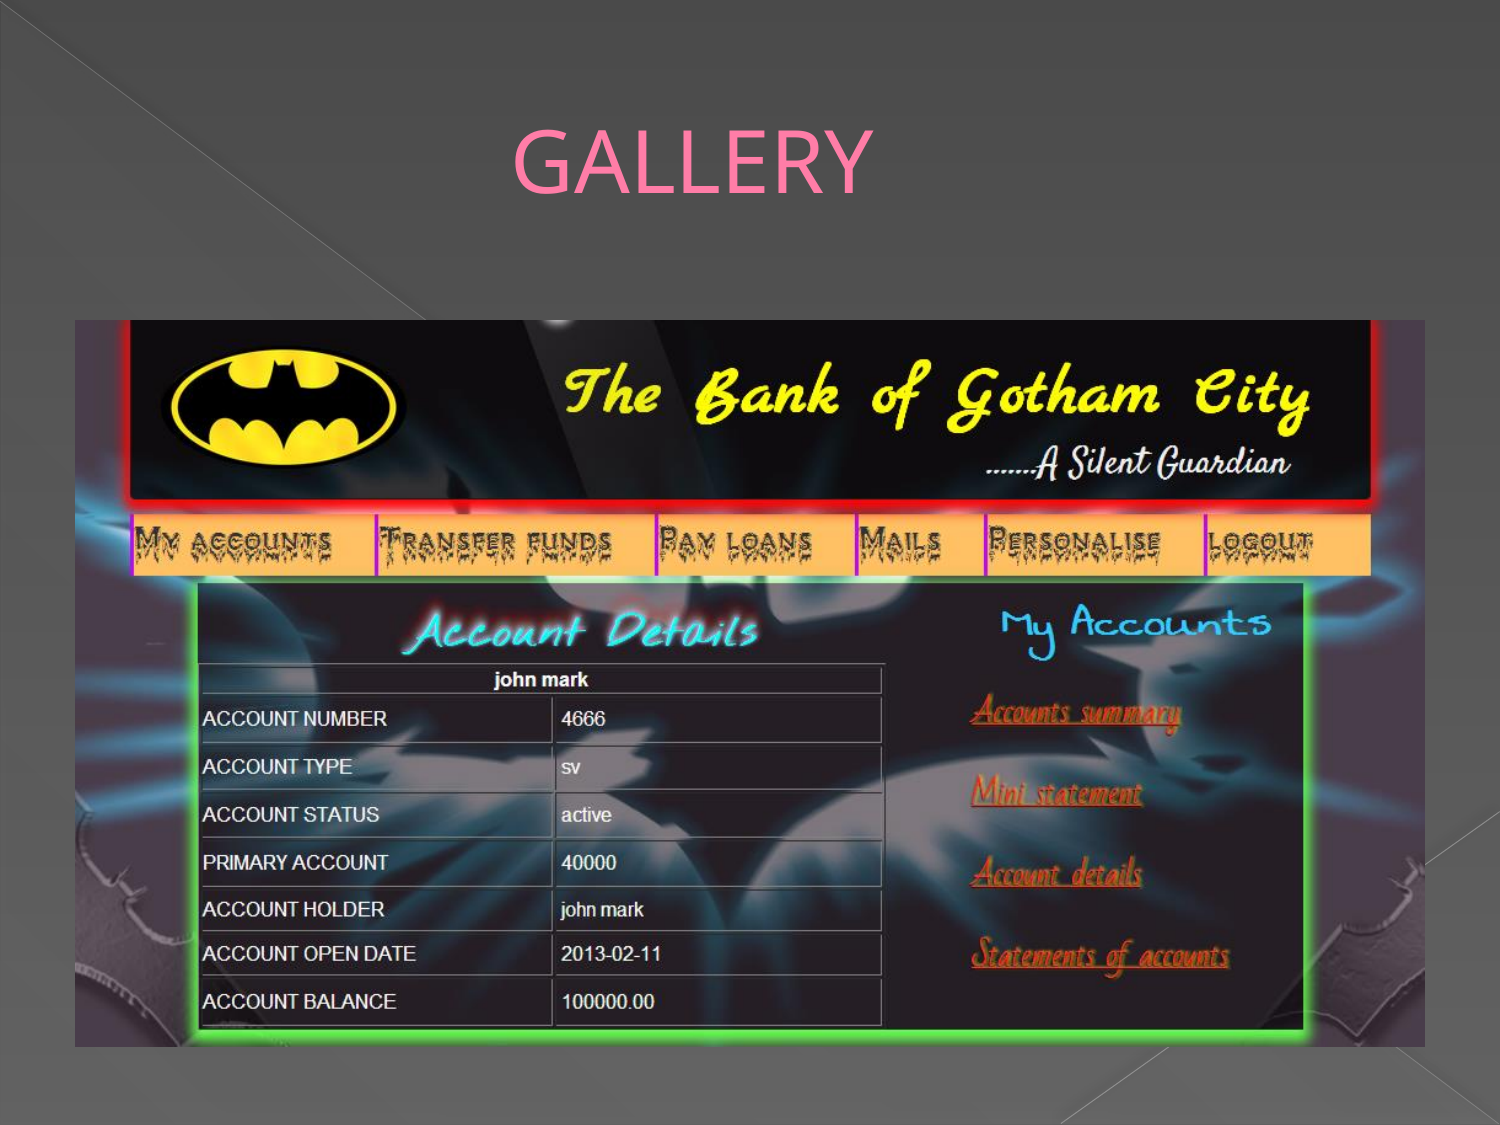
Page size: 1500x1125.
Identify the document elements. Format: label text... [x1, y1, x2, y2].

title GALLERY [75, 43, 1425, 274]
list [74, 320, 1426, 1048]
